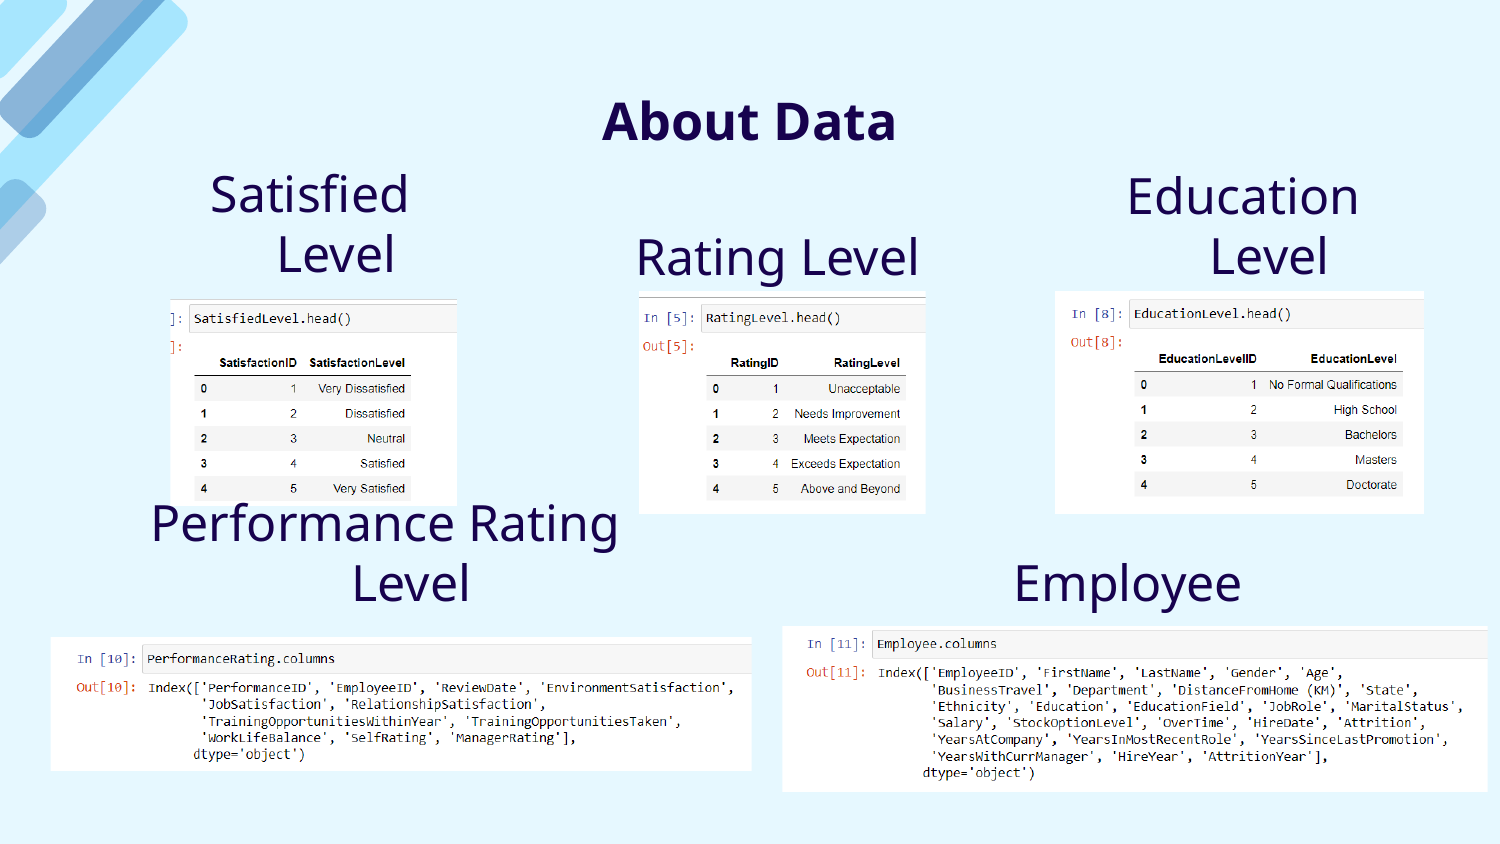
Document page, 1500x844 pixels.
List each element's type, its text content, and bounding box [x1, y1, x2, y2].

title About Data [118, 72, 1382, 167]
picture [1054, 291, 1425, 514]
subtitle Rating Level [575, 226, 959, 301]
picture [638, 291, 926, 514]
subtitle Education Level [1040, 225, 1424, 300]
picture [170, 298, 458, 506]
picture [782, 626, 1488, 793]
text_box Performance Rating Level [109, 524, 640, 627]
subtitle Satisfied Level [107, 224, 491, 298]
text_box Employee [851, 524, 1382, 624]
picture [50, 637, 752, 771]
